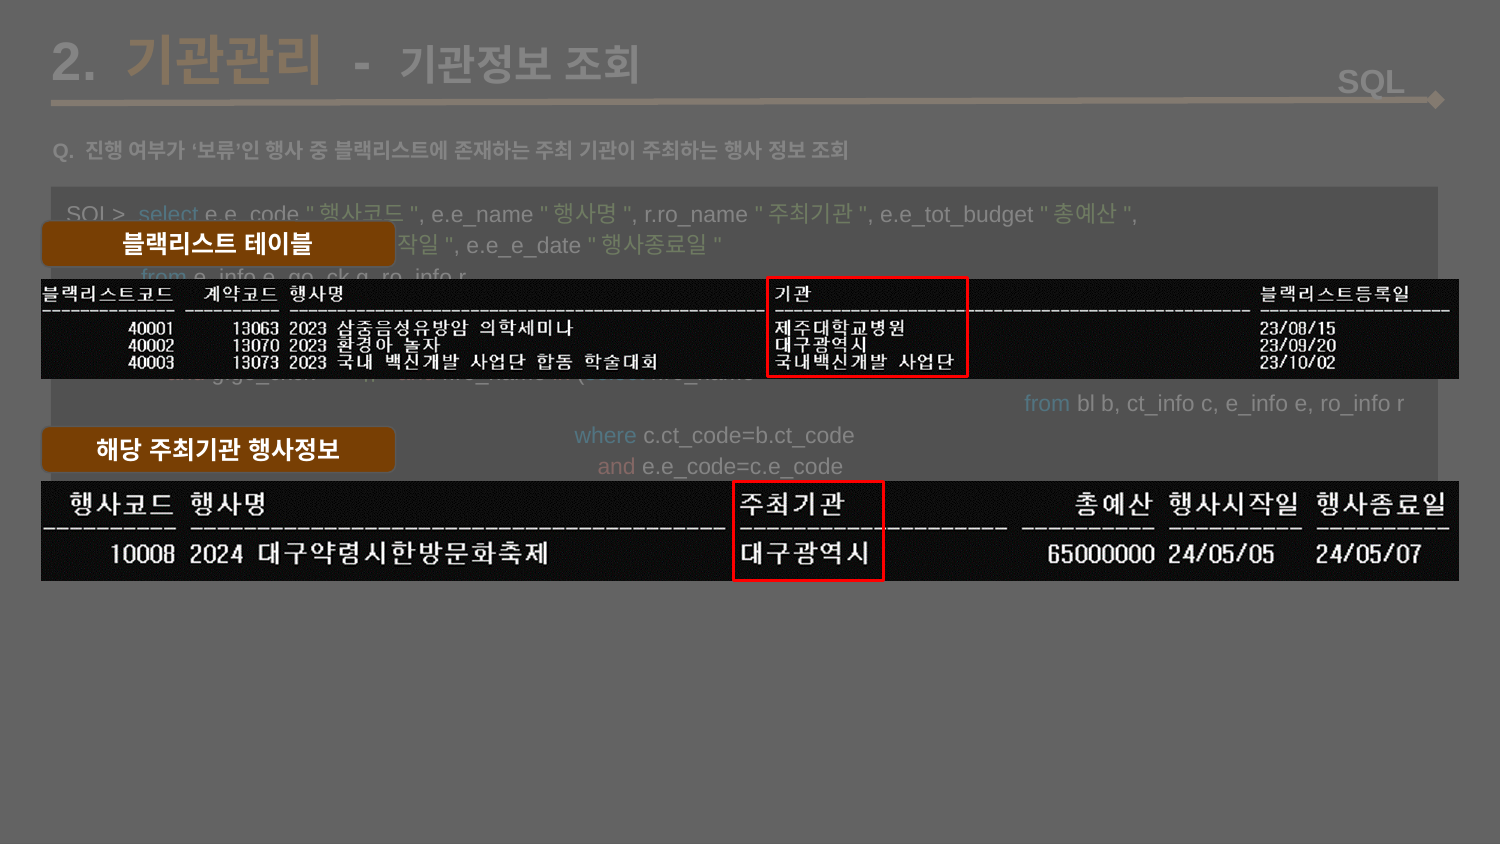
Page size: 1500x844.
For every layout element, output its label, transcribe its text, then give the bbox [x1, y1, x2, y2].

picture [41, 279, 1459, 379]
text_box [50, 99, 1436, 104]
text_box 블랙리스트 테이블 [41, 220, 396, 267]
text_box 해당 주최기관 행사정보 [41, 426, 396, 473]
picture [41, 481, 1459, 582]
text_box [0, 0, 1500, 844]
